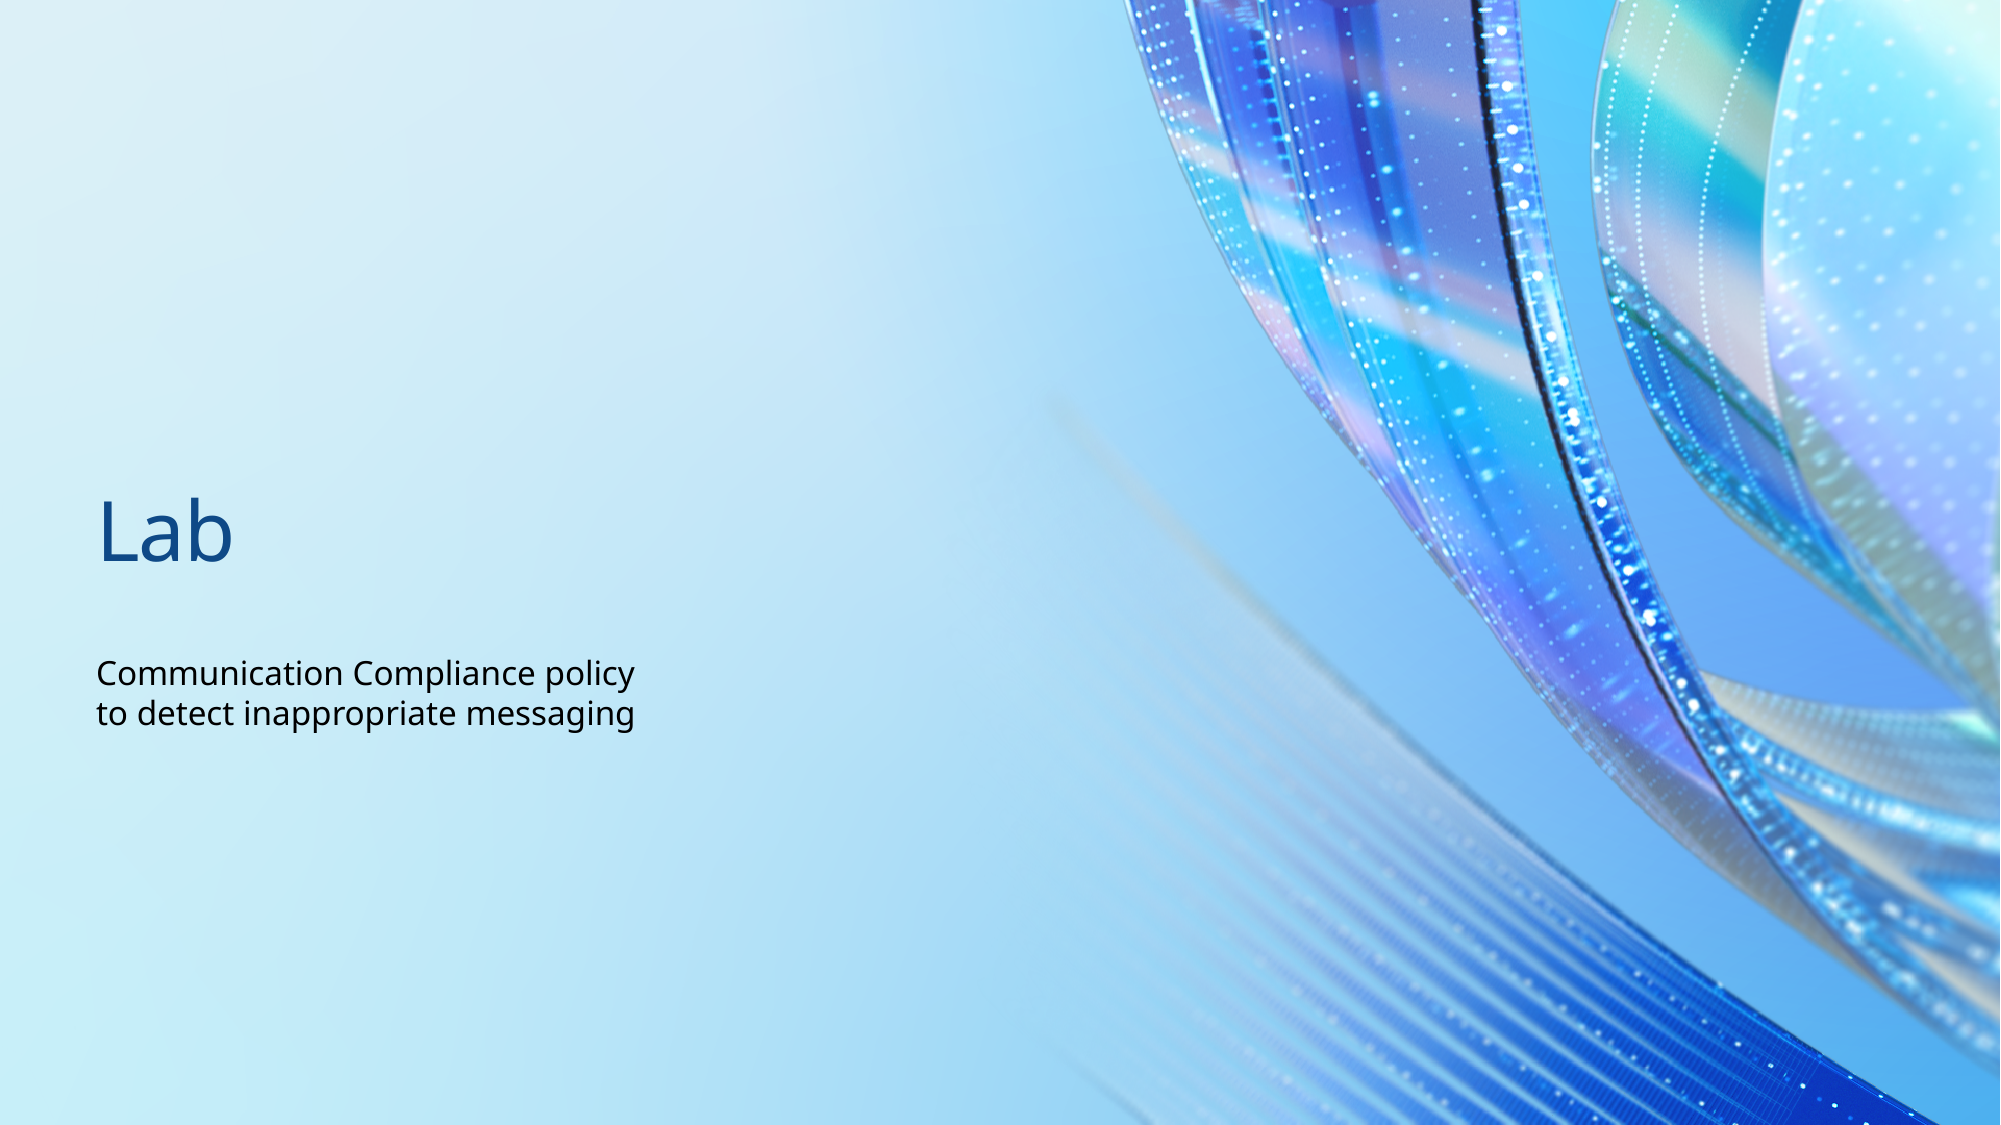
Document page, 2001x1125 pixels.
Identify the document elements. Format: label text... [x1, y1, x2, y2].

picture [0, 0, 2000, 1125]
list Communication Compliance policy to detect inappropriate messaging [96, 652, 1116, 734]
title Lab 3 [96, 488, 1116, 580]
